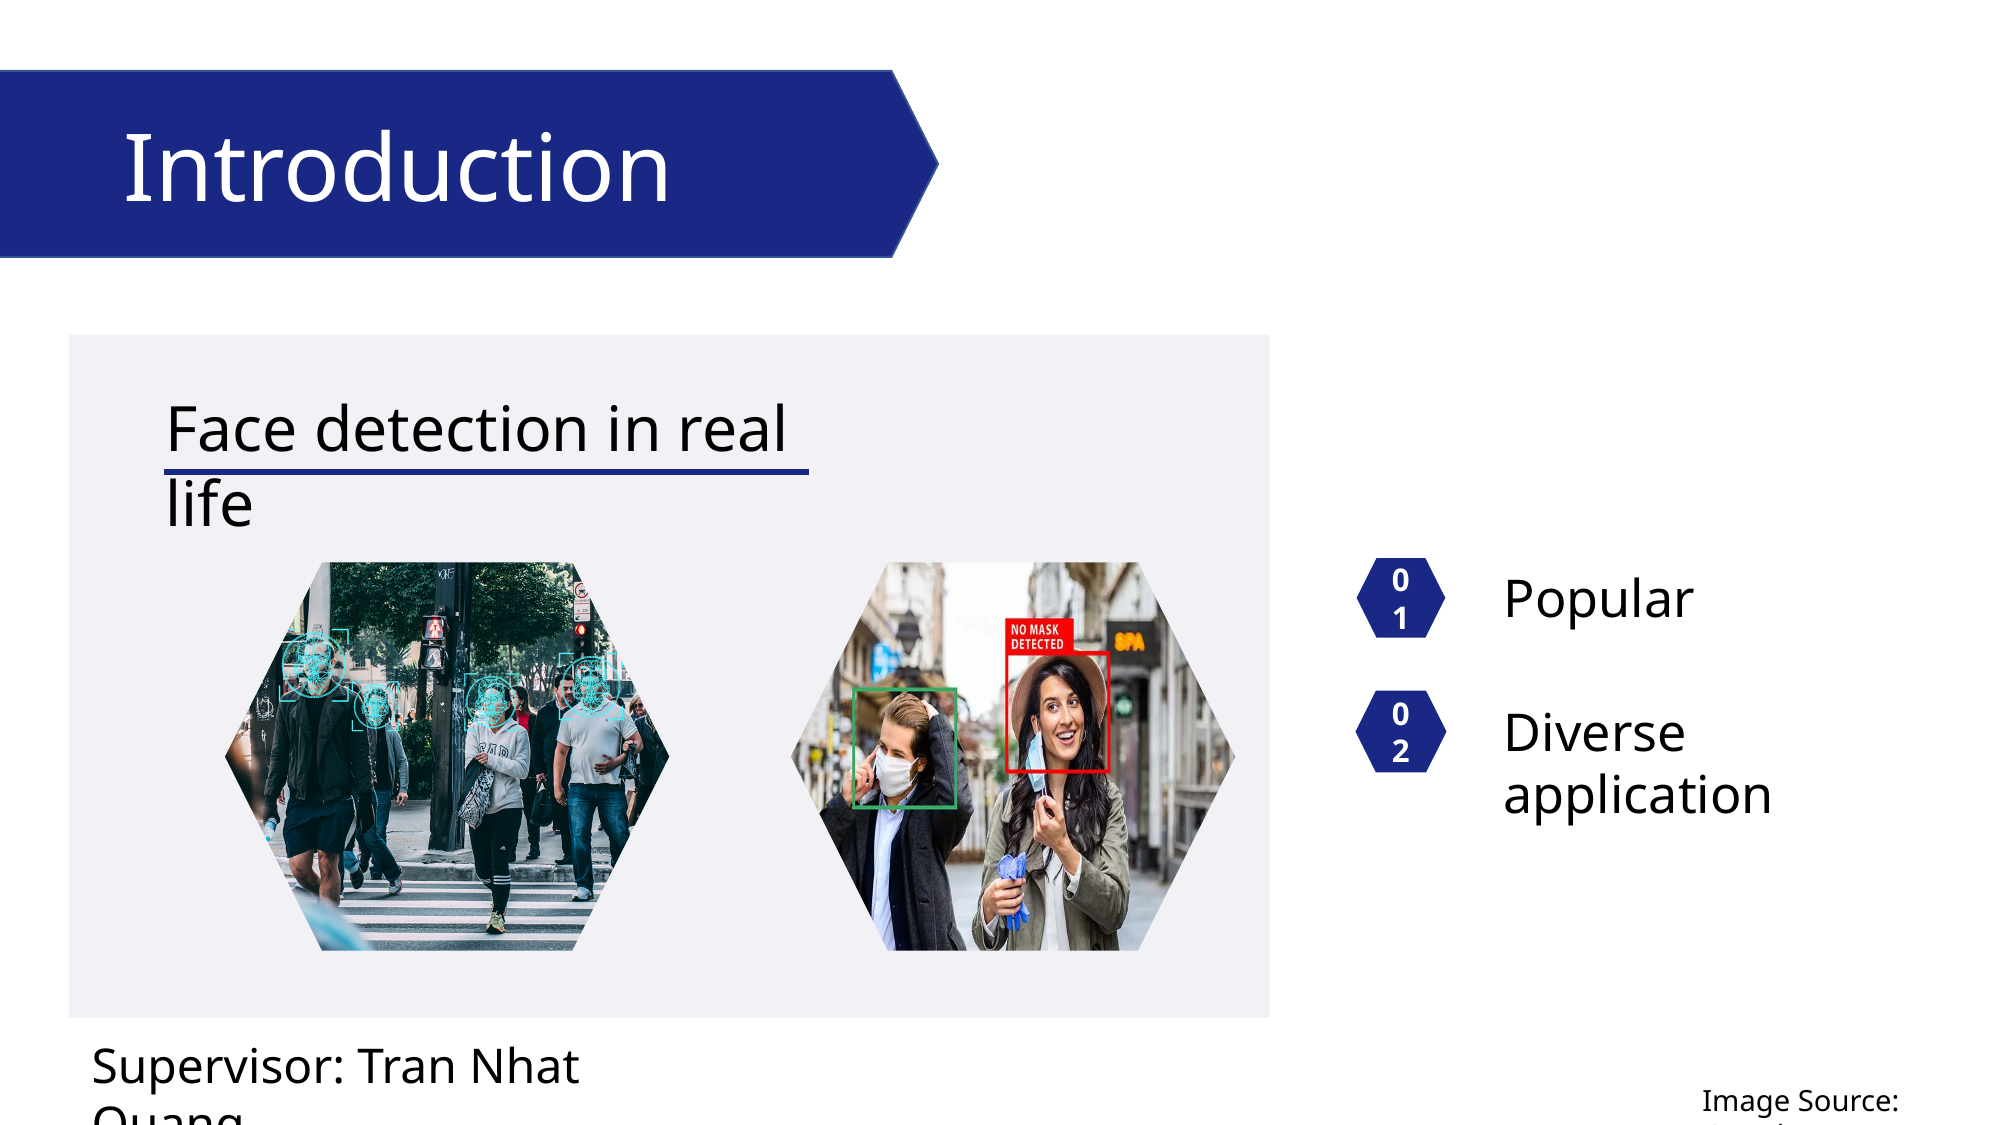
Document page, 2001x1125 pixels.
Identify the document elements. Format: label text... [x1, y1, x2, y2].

text_box [68, 334, 1271, 1019]
text_box Image Source: Google [1687, 1074, 2000, 1125]
text_box Popular [1488, 558, 1817, 636]
text_box Supervisor: Tran Nhat Quang [76, 1028, 655, 1125]
text_box [223, 561, 671, 952]
text_box Introduction [0, 69, 940, 258]
text_box [789, 561, 1237, 952]
text_box Diverse application [1488, 691, 1914, 832]
text_box Face detection in real life [150, 381, 886, 546]
text_box 01 [1355, 556, 1447, 639]
text_box 02 [1355, 690, 1447, 773]
